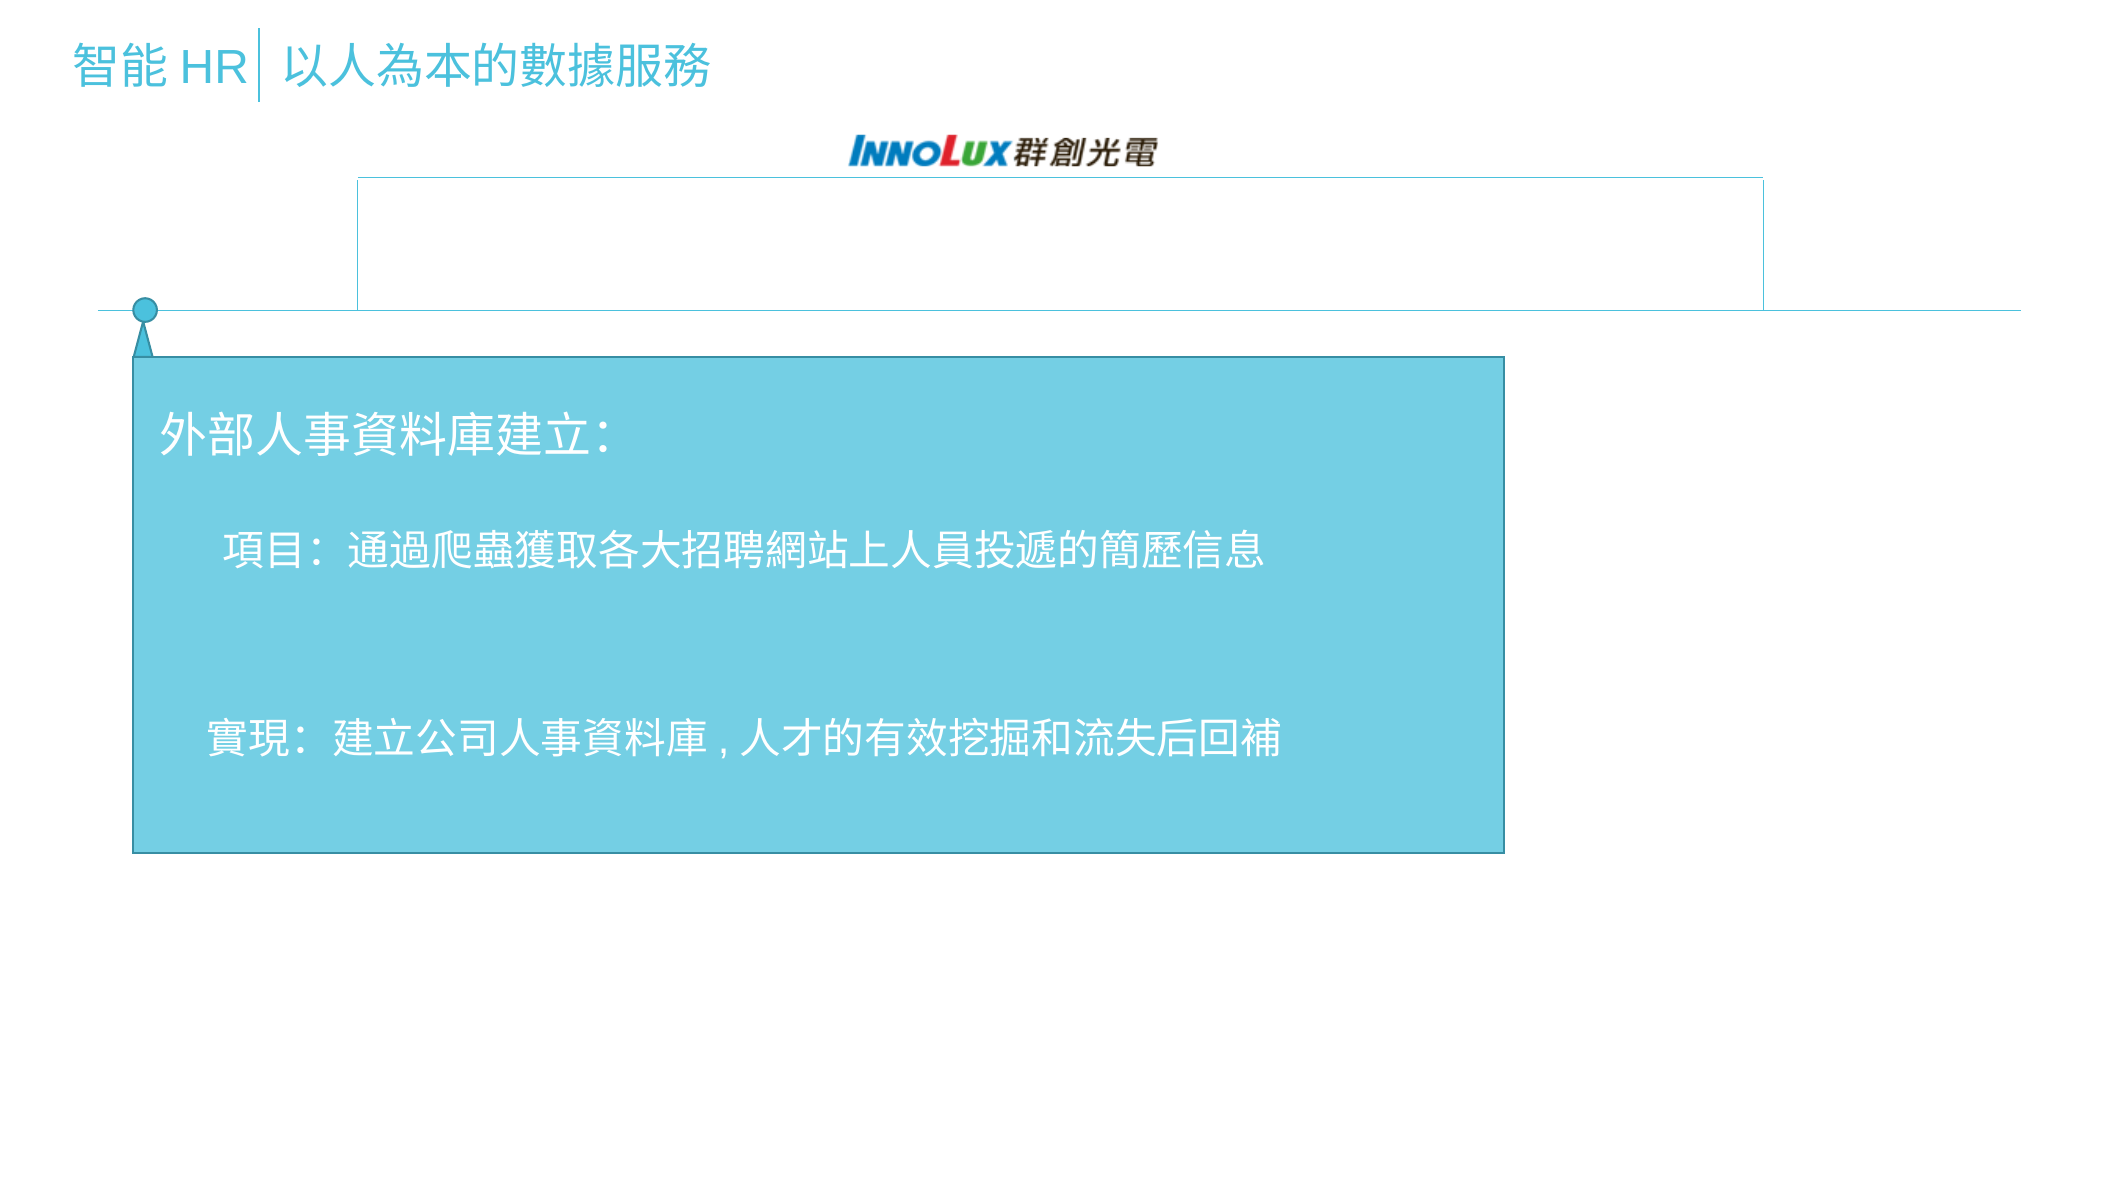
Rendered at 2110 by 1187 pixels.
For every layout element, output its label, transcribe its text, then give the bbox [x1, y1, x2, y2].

text_box 智能HR [57, 28, 258, 101]
text_box [132, 321, 154, 356]
text_box [132, 297, 158, 310]
text_box [132, 356, 1505, 854]
text_box 智能HR [260, 28, 264, 101]
text_box 項目：通過爬蟲獲取各大招聘網站上人員投遞的簡歷信息 [222, 523, 1267, 575]
picture [841, 122, 1163, 177]
text_box 外部人事資料庫建立： [159, 404, 641, 462]
text_box 實現：建立公司人事資料庫,人才的有效挖掘和流失后回補 [206, 711, 1283, 762]
text_box 以人為本的數據服務 [265, 28, 728, 101]
text_box [132, 311, 158, 323]
